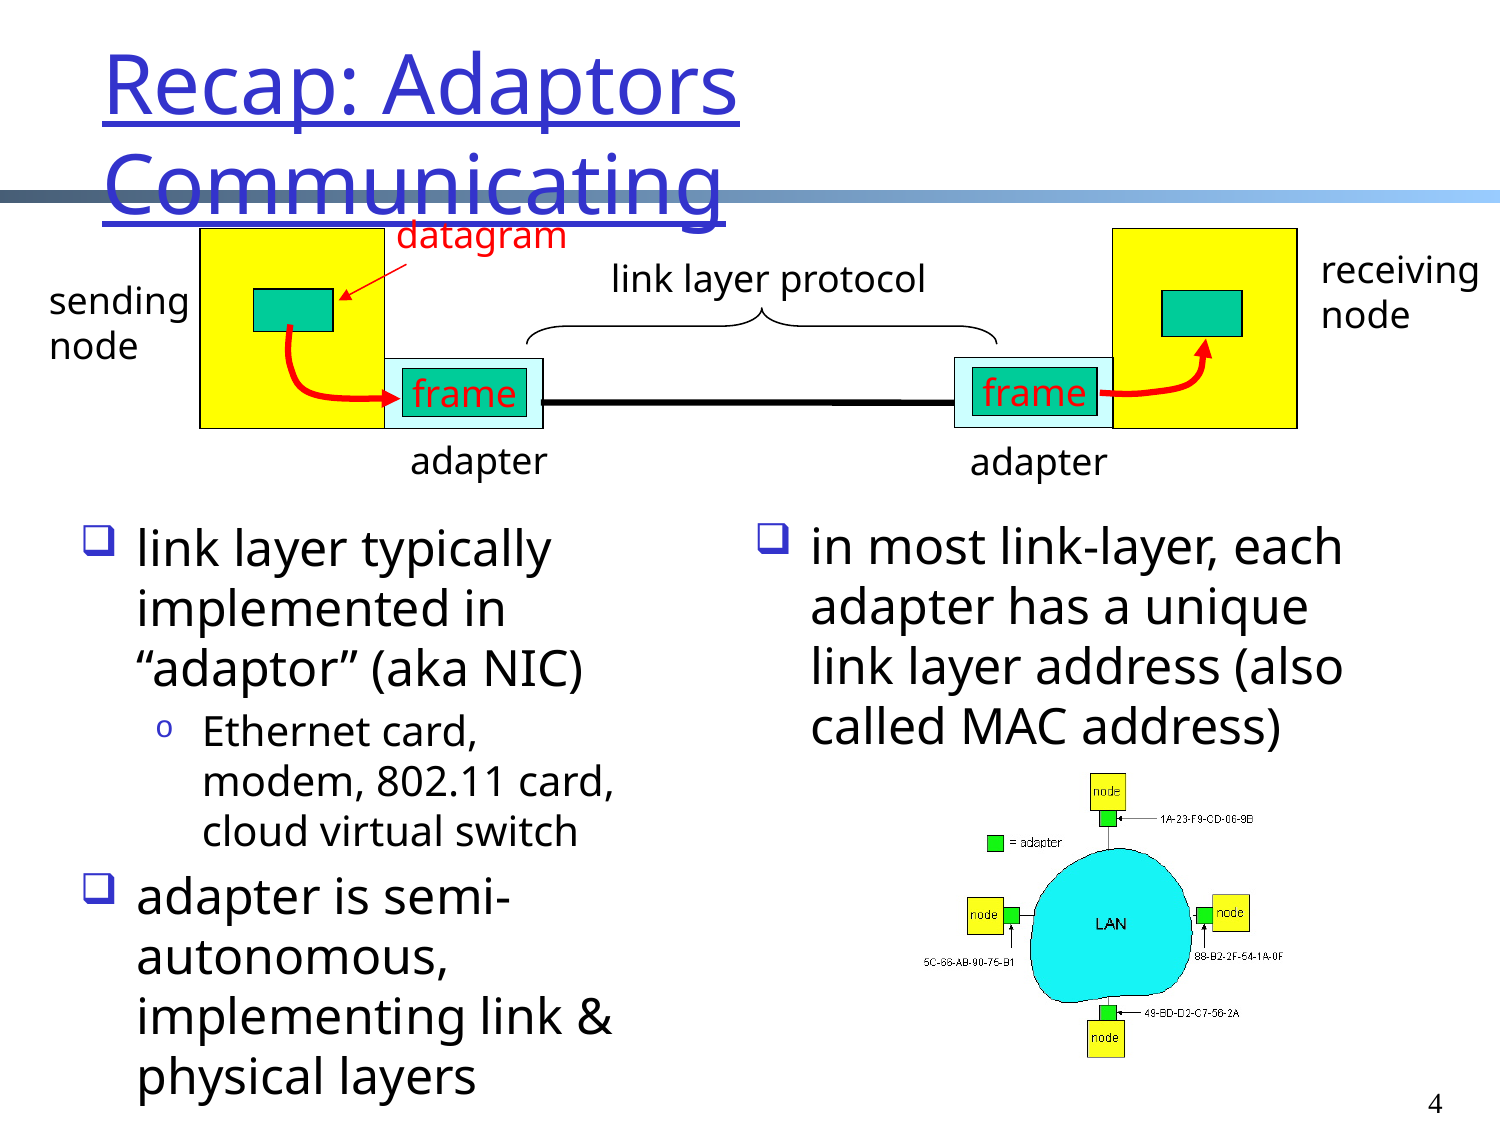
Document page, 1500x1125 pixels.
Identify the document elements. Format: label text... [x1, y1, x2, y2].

text_box [287, 324, 379, 399]
text_box Recap: Adaptors Communicating [87, 37, 1363, 225]
text_box in most link-layer, each adapter has a unique link layer address (also called MAC address) [739, 507, 1411, 1125]
text_box [199, 228, 385, 429]
text_box [1161, 290, 1242, 337]
slide_number 4 [1411, 1076, 1459, 1125]
text_box datagram [381, 204, 583, 264]
text_box [1424, 190, 1428, 203]
text_box [526, 308, 997, 345]
text_box adapter [395, 429, 563, 490]
text_box [338, 264, 407, 301]
text_box receiving node [1305, 238, 1496, 344]
text_box link layer protocol [595, 247, 942, 308]
text_box link layer typically implemented in “adaptor” (aka NIC) Ethernet card, modem, 802.11 card, cloud virtual switch adapter is semi-autonomous, implementing link & physical layers [65, 508, 657, 1086]
text_box adapter [955, 430, 1123, 491]
text_box [1118, 338, 1211, 395]
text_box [954, 357, 1114, 428]
text_box sending node [33, 269, 199, 374]
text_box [384, 358, 544, 429]
picture [900, 772, 1311, 1058]
text_box [253, 289, 334, 332]
text_box [1112, 228, 1298, 429]
